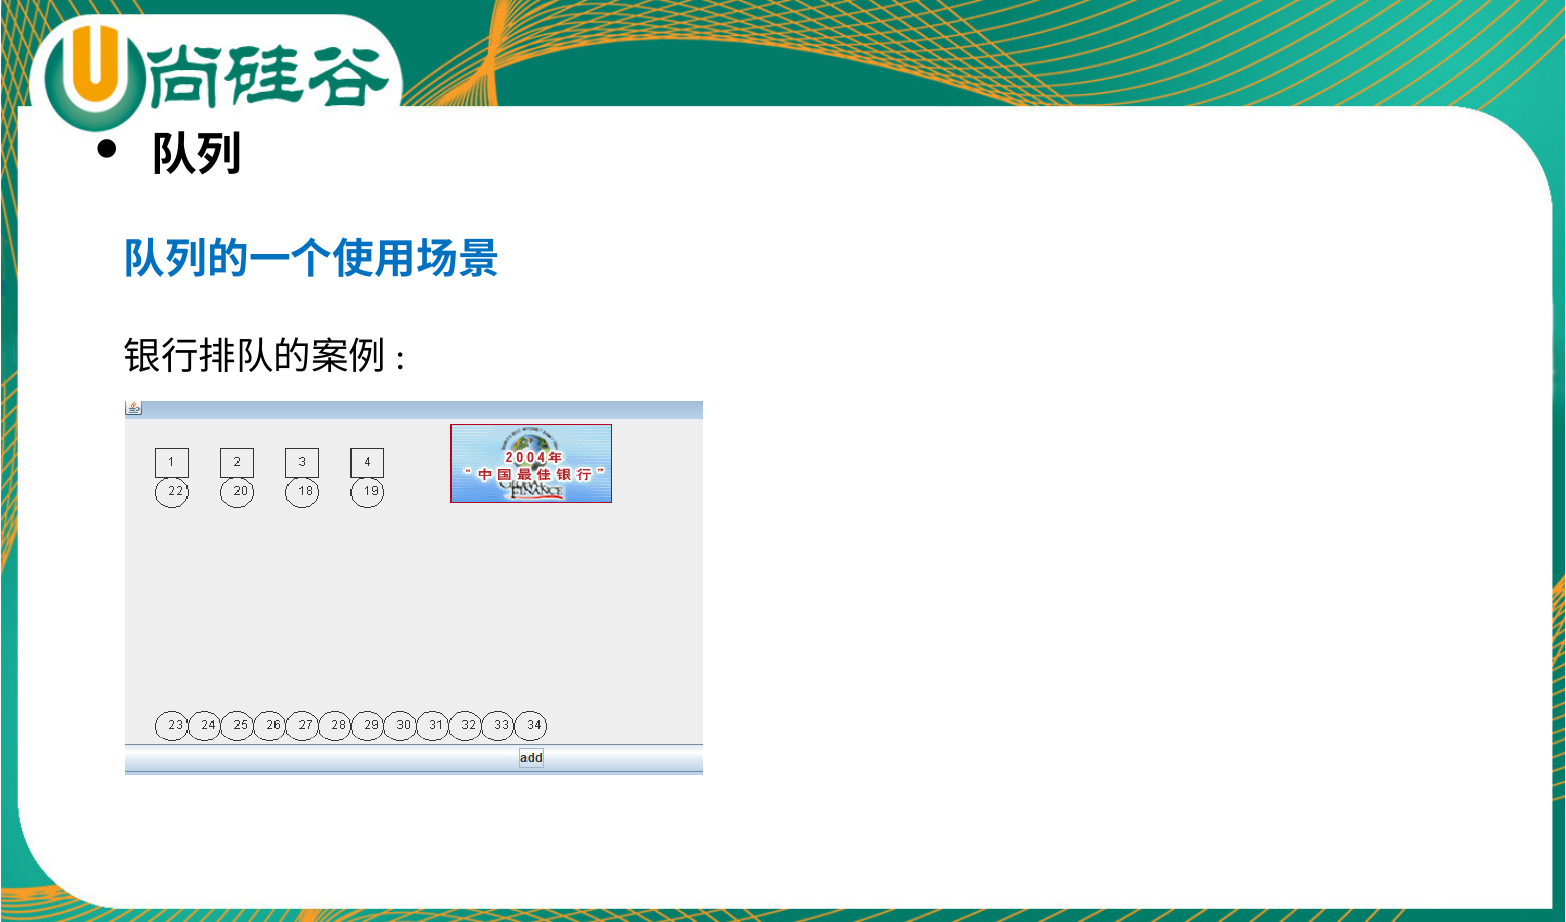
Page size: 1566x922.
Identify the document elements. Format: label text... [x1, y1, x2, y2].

text_box 队列的一个使用场景 银行排队的案例: [109, 224, 1445, 745]
text_box 队列 [79, 123, 1325, 188]
picture [0, 0, 1566, 922]
